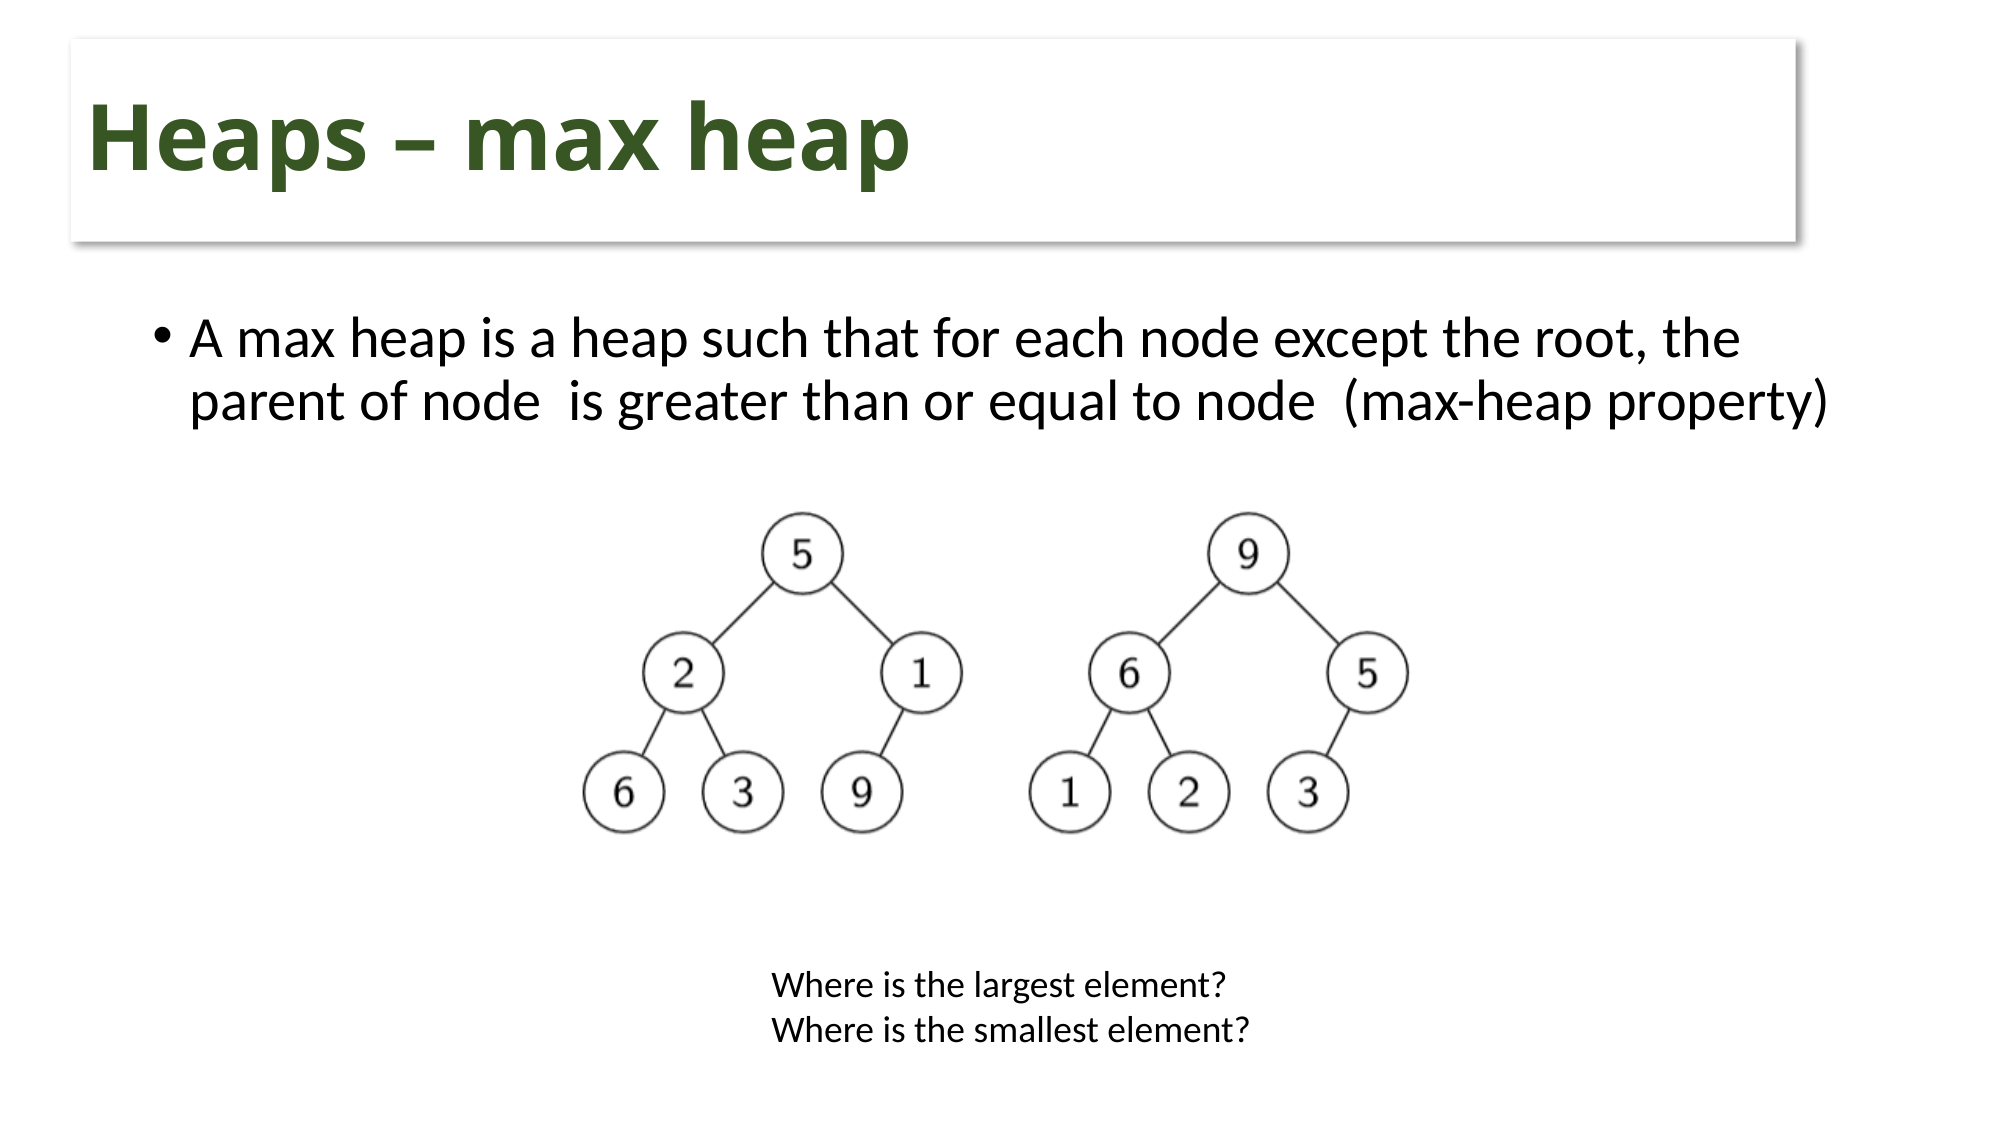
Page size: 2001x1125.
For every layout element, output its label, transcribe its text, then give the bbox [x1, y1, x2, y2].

picture [511, 487, 1489, 852]
text_box Where is the largest element? Where is the smallest element? [756, 952, 1267, 1058]
title Heaps – max heap [70, 38, 1796, 242]
